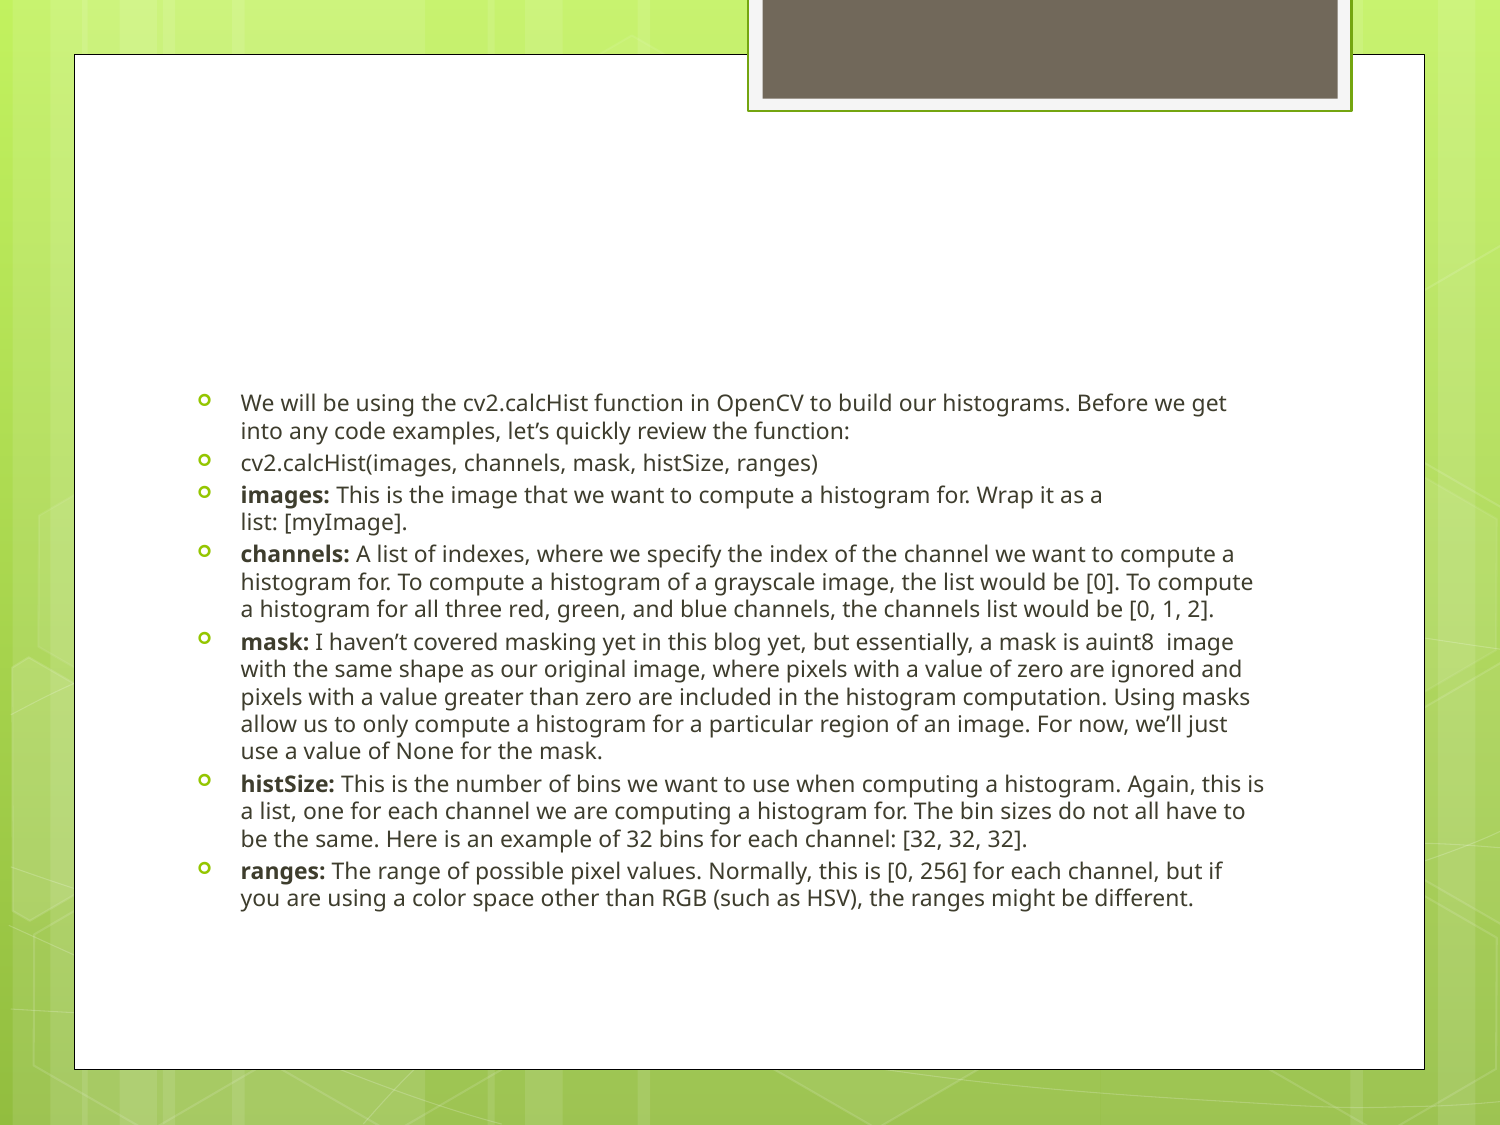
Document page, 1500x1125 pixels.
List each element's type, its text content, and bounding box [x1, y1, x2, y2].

list We will be using the cv2.calcHist function in OpenCV to build our histograms. Before we get into any code examples, let’s quickly review the function: cv2.calcHist(images, channels, mask, histSize, ranges) images: This is the image that we want to compute a histogram for. Wrap it as a list: [myImage]. channels: A list of indexes, where we specify the index of the channel we want to compute a histogram for. To compute a histogram of a grayscale image, the list would be [0]. To compute a histogram for all three red, green, and blue channels, the channels list would be [0, 1, 2]. mask: I haven’t covered masking yet in this blog yet, but essentially, a mask is auint8 image with the same shape as our original image, where pixels with a value of zero are ignored and pixels with a value greater than zero are included in the histogram computation. Using masks allow us to only compute a histogram for a particular region of an image. For now, we’ll just use a value of None for the mask. histSize: This is the number of bins we want to use when computing a histogram. Again, this is a list, one for each channel we are computing a histogram for. The bin sizes do not all have to be the same. Here is an example of 32 bins for each channel: [32, 32, 32]. ranges: The range of possible pixel values. Normally, this is [0, 256] for each channel, but if you are using a color space other than RGB (such as HSV), the ranges might be different. [171, 381, 1283, 957]
